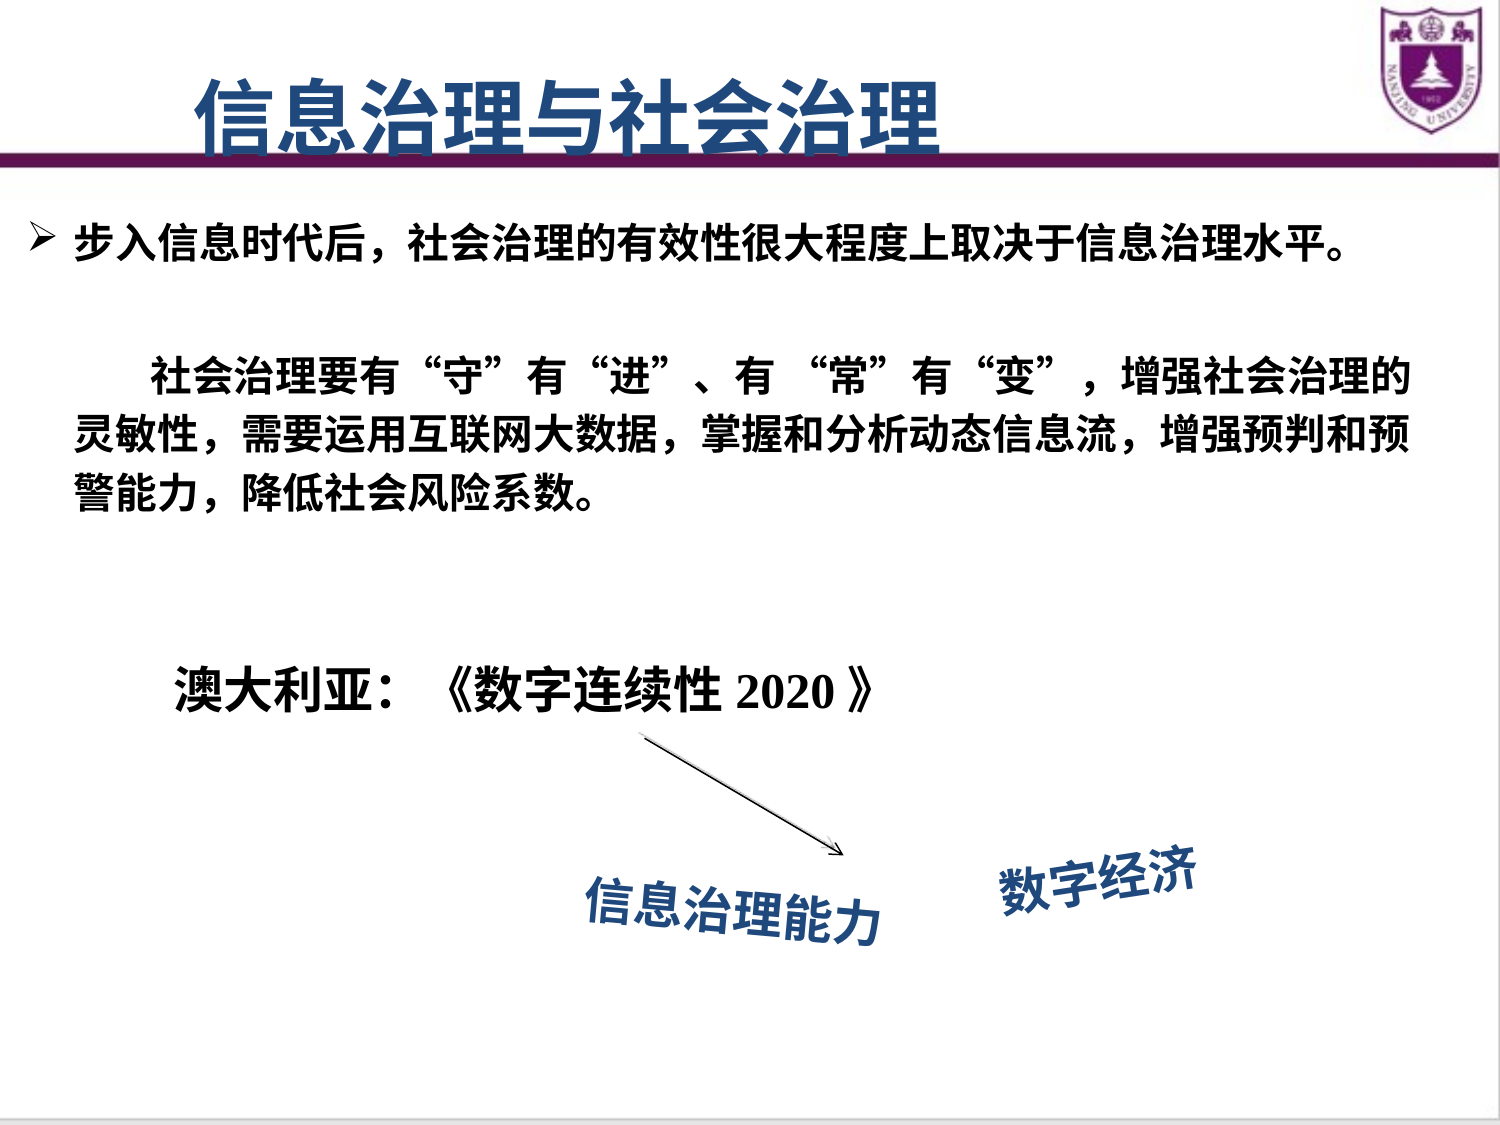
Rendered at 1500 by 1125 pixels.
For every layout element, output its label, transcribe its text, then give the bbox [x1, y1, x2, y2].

text_box 信息治理与社会治理 [177, 58, 1243, 174]
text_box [644, 737, 844, 856]
picture [0, 0, 1500, 1125]
text_box 步入信息时代后，社会治理的有效性很大程度上取决于信息治理水平。 社会治理要有“守”有“进”、有 “常”有“变”，增强社会治理的灵敏性，需要运用互联网大数据，掌握和分析动态信息流，增强预判和预警能力，降低社会风险系数。 澳大利亚：《数字连续性2020》 [11, 200, 1442, 1125]
